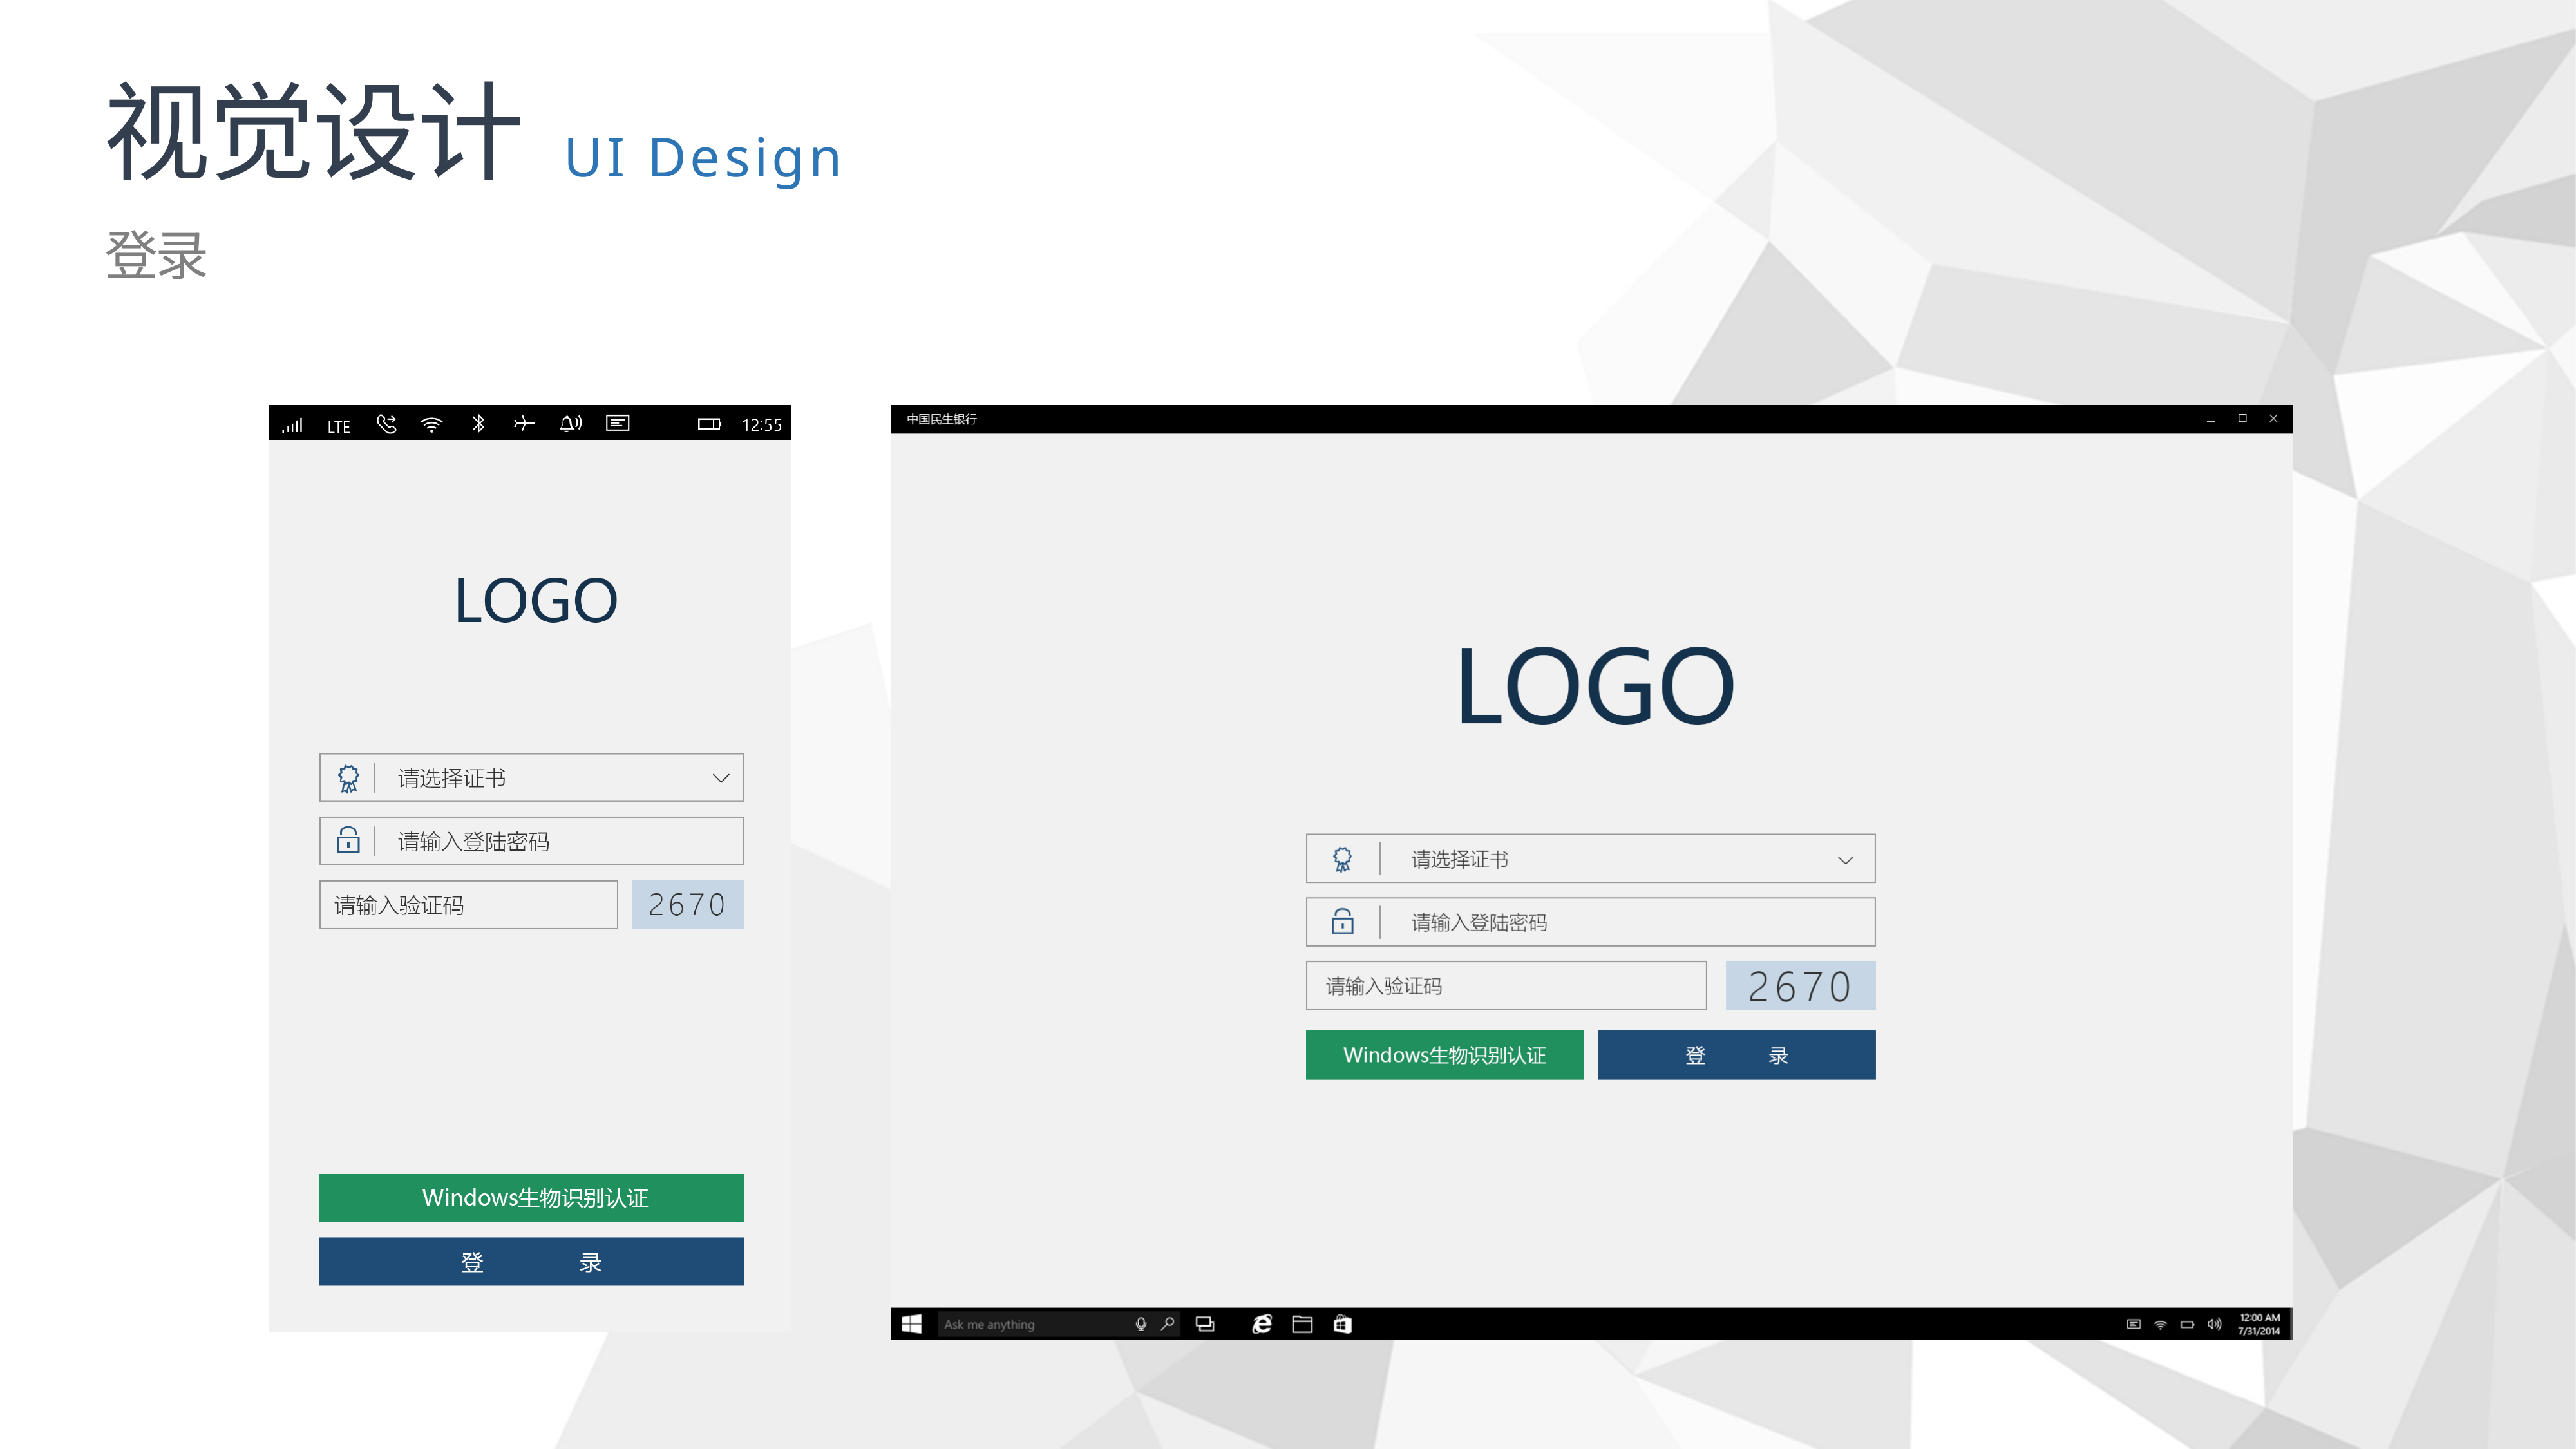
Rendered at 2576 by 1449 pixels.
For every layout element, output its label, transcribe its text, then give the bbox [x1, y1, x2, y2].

text_box 登录 [104, 208, 1347, 307]
picture [0, 0, 2576, 1449]
text_box UI Design [564, 110, 1806, 209]
text_box 视觉设计 [103, 88, 1346, 186]
